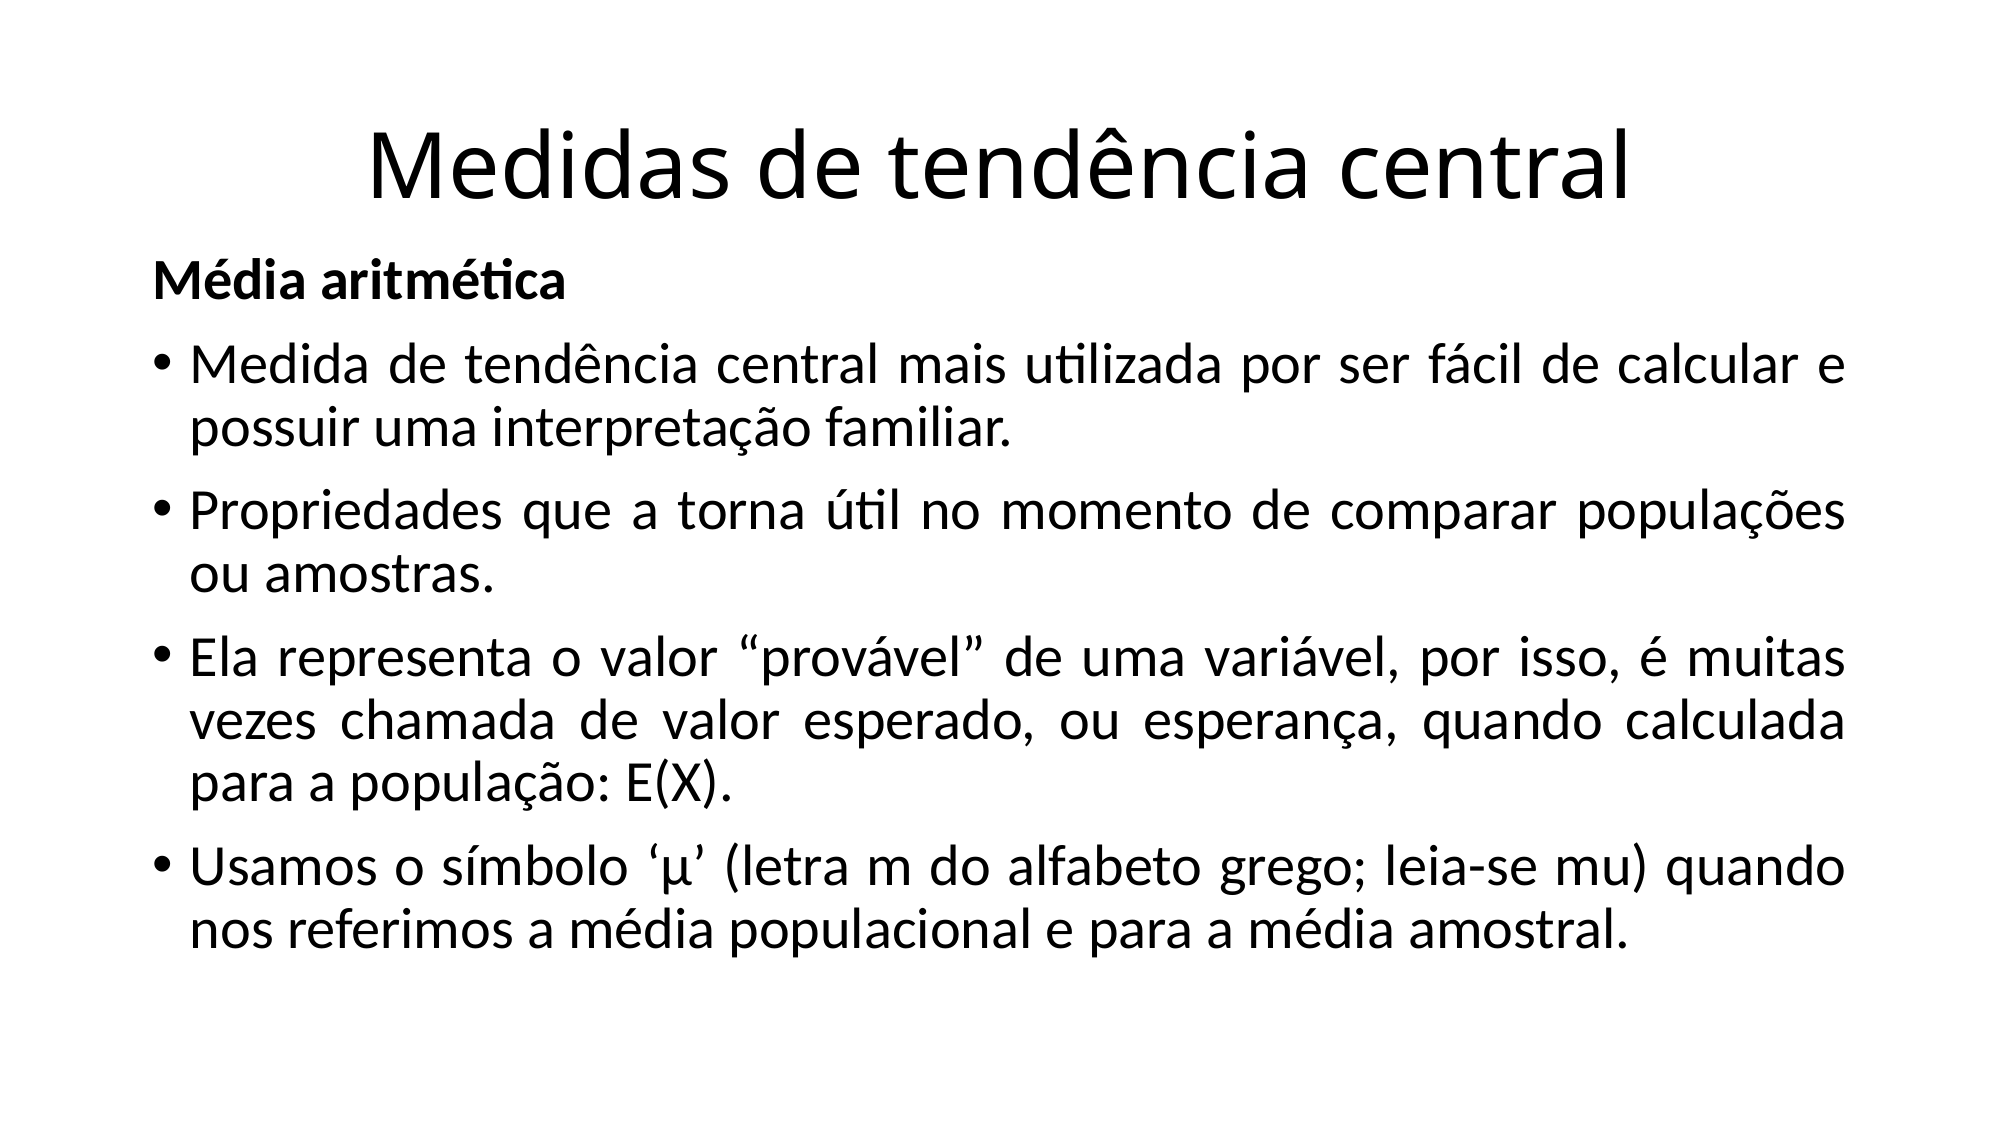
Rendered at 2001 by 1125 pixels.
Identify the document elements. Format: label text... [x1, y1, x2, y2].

title Medidas de tendência central [137, 59, 1863, 278]
